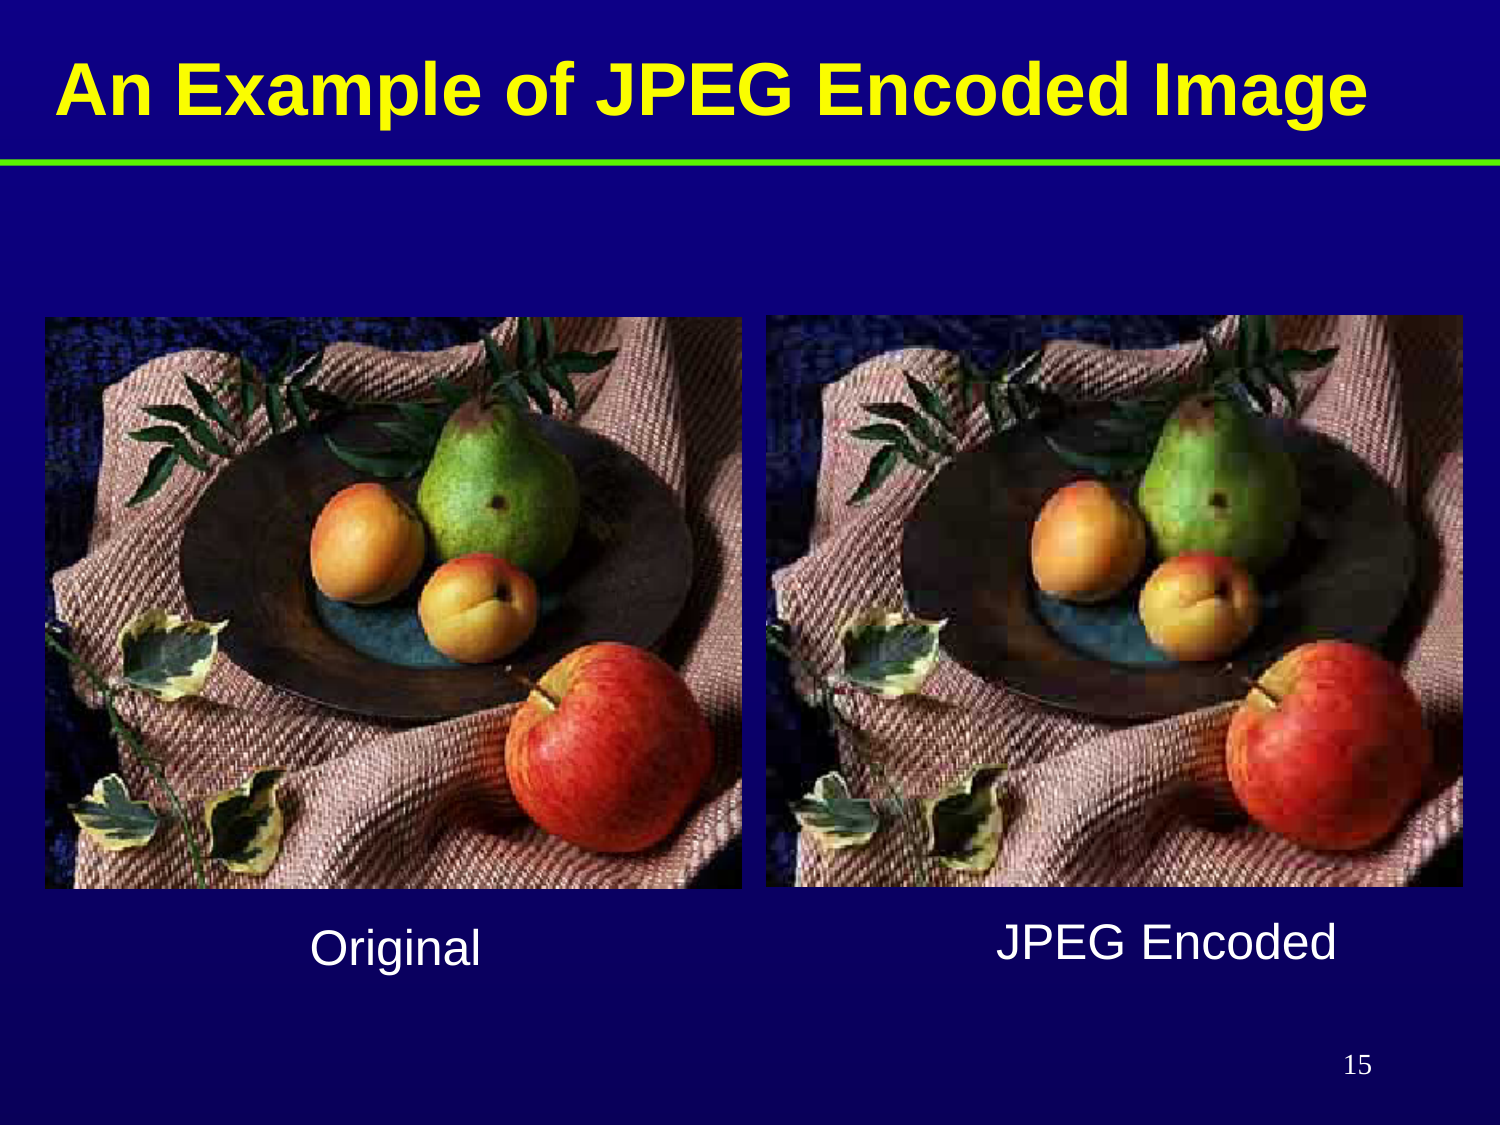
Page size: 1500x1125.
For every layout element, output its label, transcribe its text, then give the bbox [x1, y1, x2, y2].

text_box JPEG Encoded [981, 902, 1353, 978]
title An Example of JPEG Encoded Image [39, 46, 1459, 136]
picture [44, 317, 742, 890]
text_box Original [294, 908, 497, 983]
picture [766, 315, 1463, 888]
slide_number 15 [1074, 1024, 1388, 1101]
